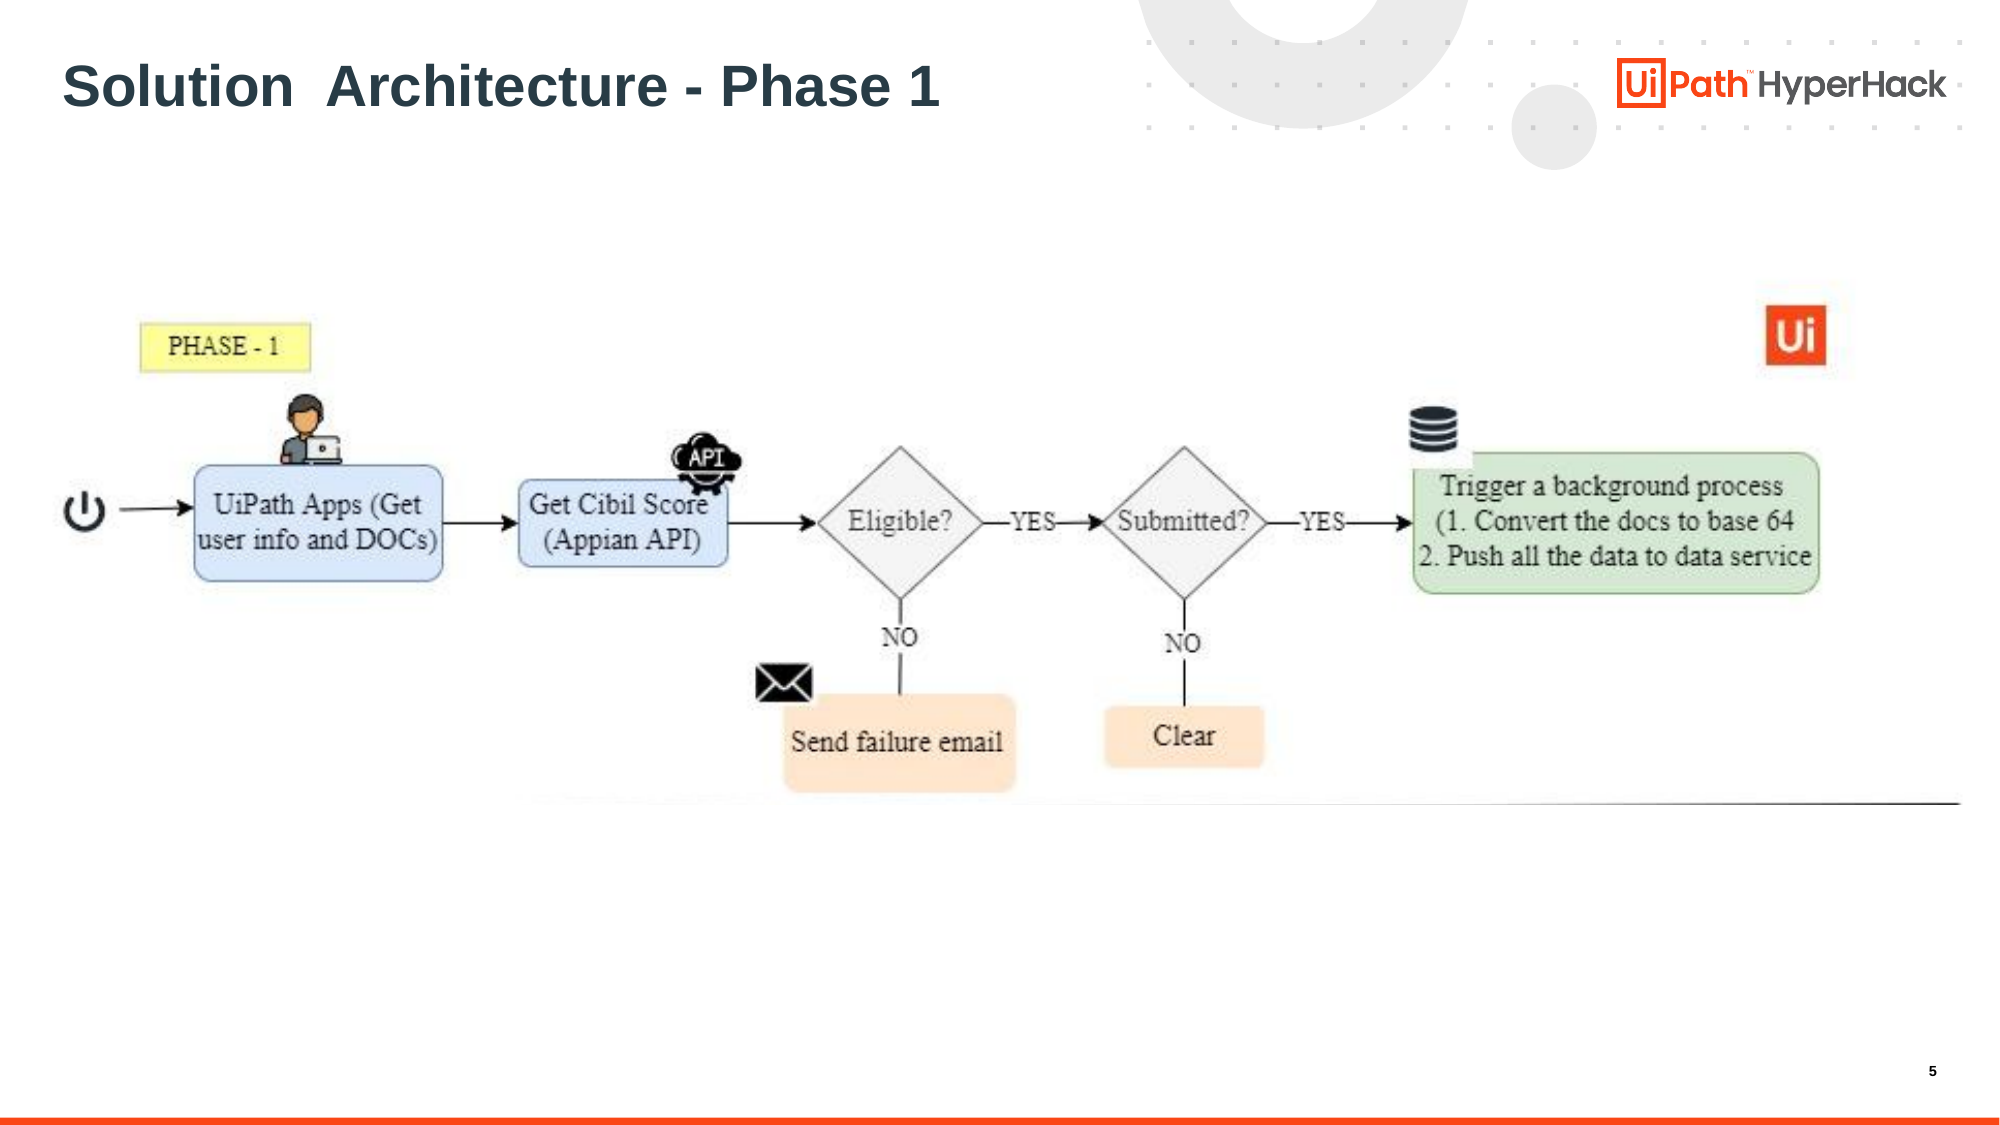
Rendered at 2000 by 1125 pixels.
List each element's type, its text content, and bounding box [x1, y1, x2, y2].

picture [36, 248, 1963, 805]
picture [1617, 58, 1947, 108]
title Solution Architecture - Phase 1 [62, 58, 1147, 172]
